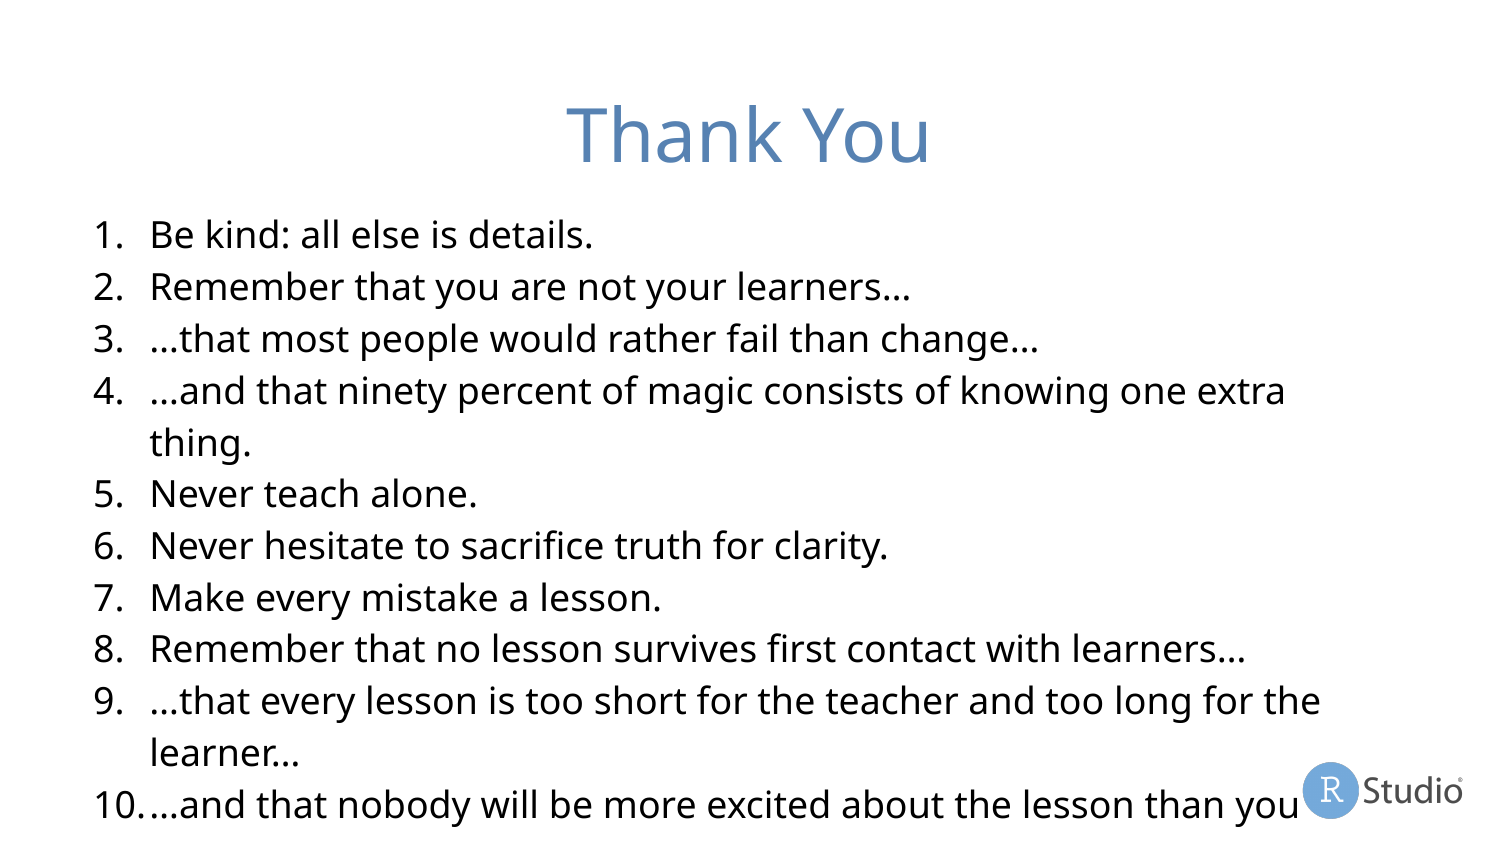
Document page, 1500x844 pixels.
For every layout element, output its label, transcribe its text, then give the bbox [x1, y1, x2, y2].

picture [1302, 762, 1463, 819]
text_box Be kind: all else is details. Remember that you are not your learners… …that most people would rather fail than change… …and that ninety percent of magic consists of knowing one extra thing. Never teach alone. Never hesitate to sacrifice truth for clarity. Make every mistake a lesson. Remember that no lesson survives first contact with learners… …that every lesson is too short for the teacher and too long for the learner… …and that nobody will be more excited about the lesson than you are. [59, 189, 1365, 758]
title Thank You [51, 72, 1449, 189]
